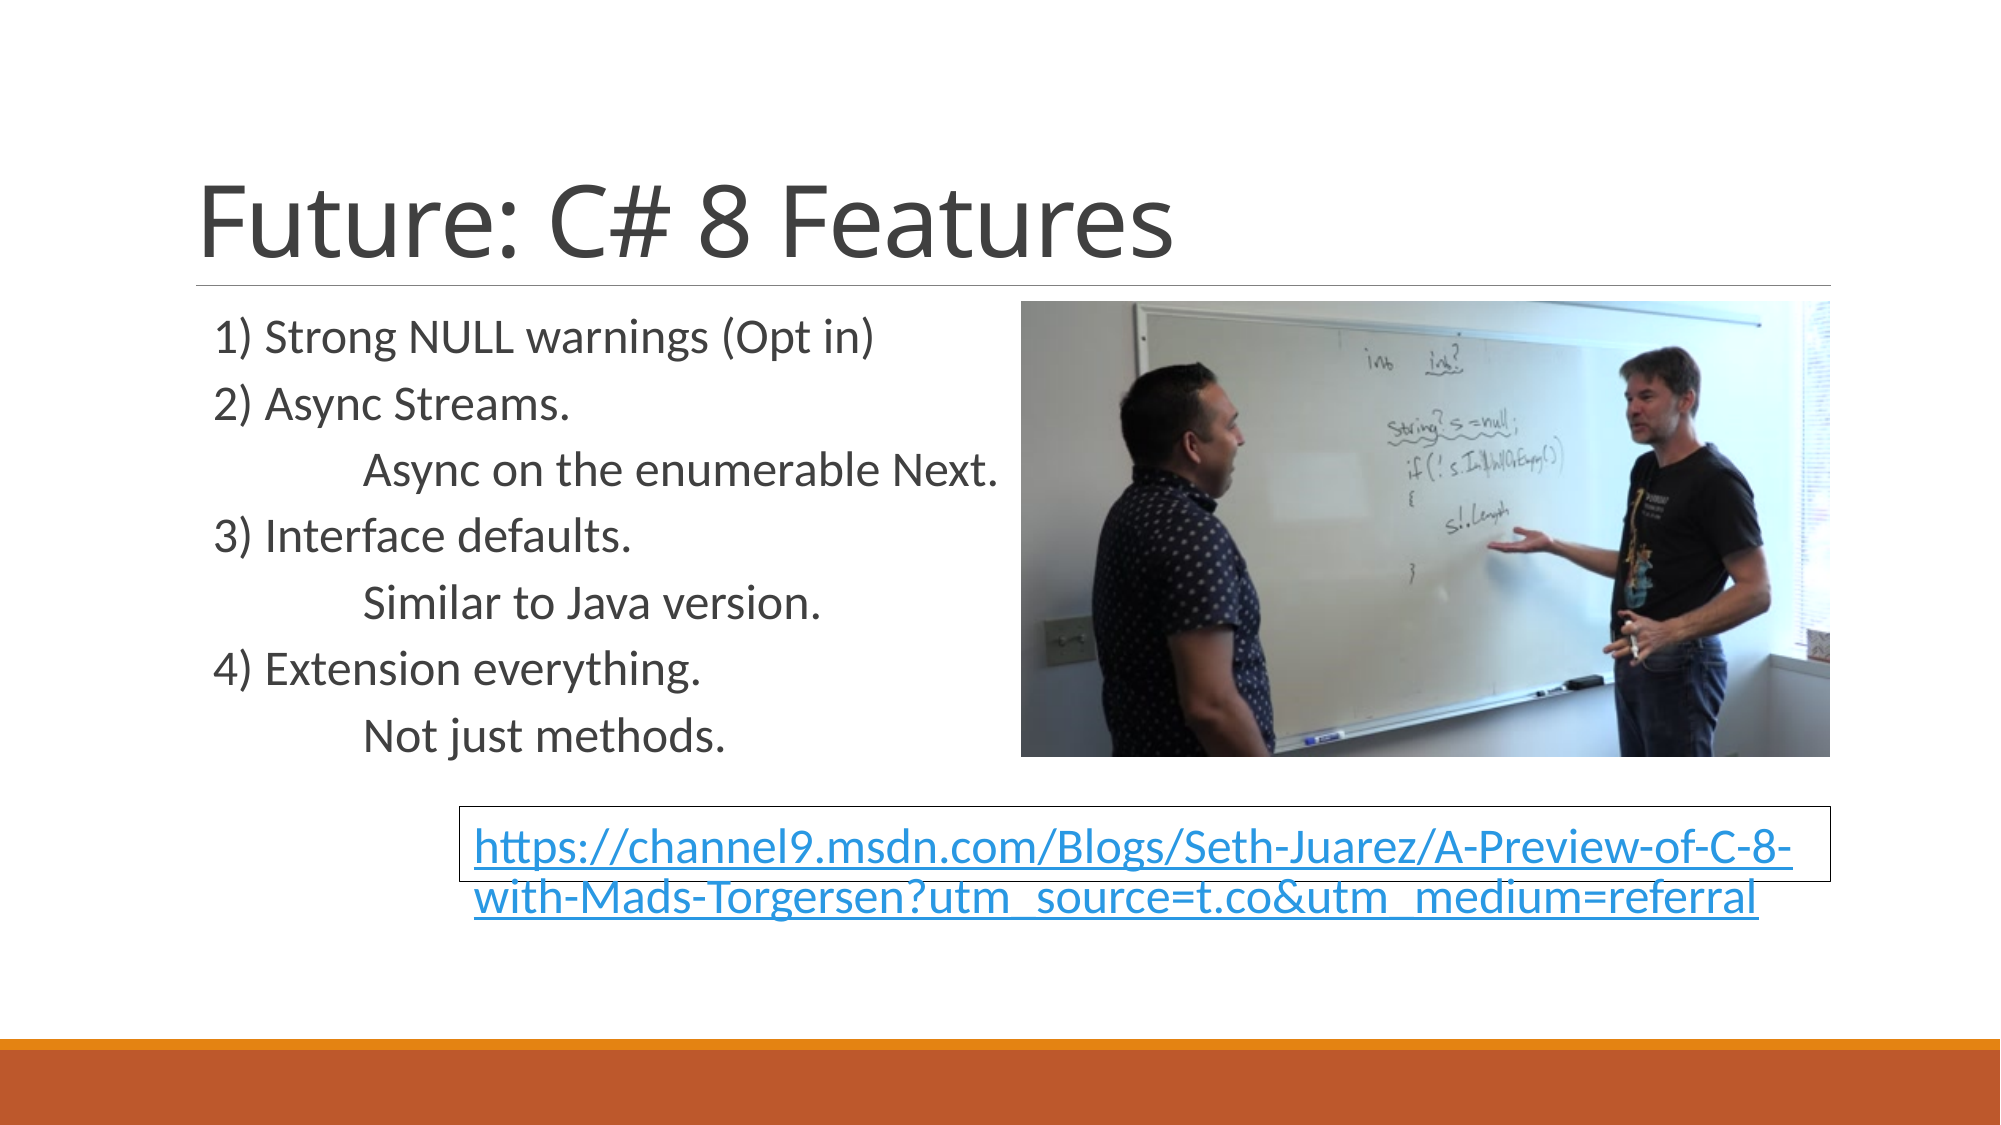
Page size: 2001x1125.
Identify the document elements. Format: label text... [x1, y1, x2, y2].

text_box https://channel9.msdn.com/Blogs/Seth-Juarez/A-Preview-of-C-8-with-Mads-Torgersen?utm_source=t.co&utm_medium=referral [458, 806, 1830, 881]
title Future: C# 8 Features [180, 47, 1830, 285]
picture [1021, 301, 1831, 758]
list 1) Strong NULL warnings (Opt in) 2) Async Streams. Async on the enumerable Next. 3) Interface defaults. Similar to Java version. 4) Extension everything. Not just methods. [180, 302, 1830, 963]
